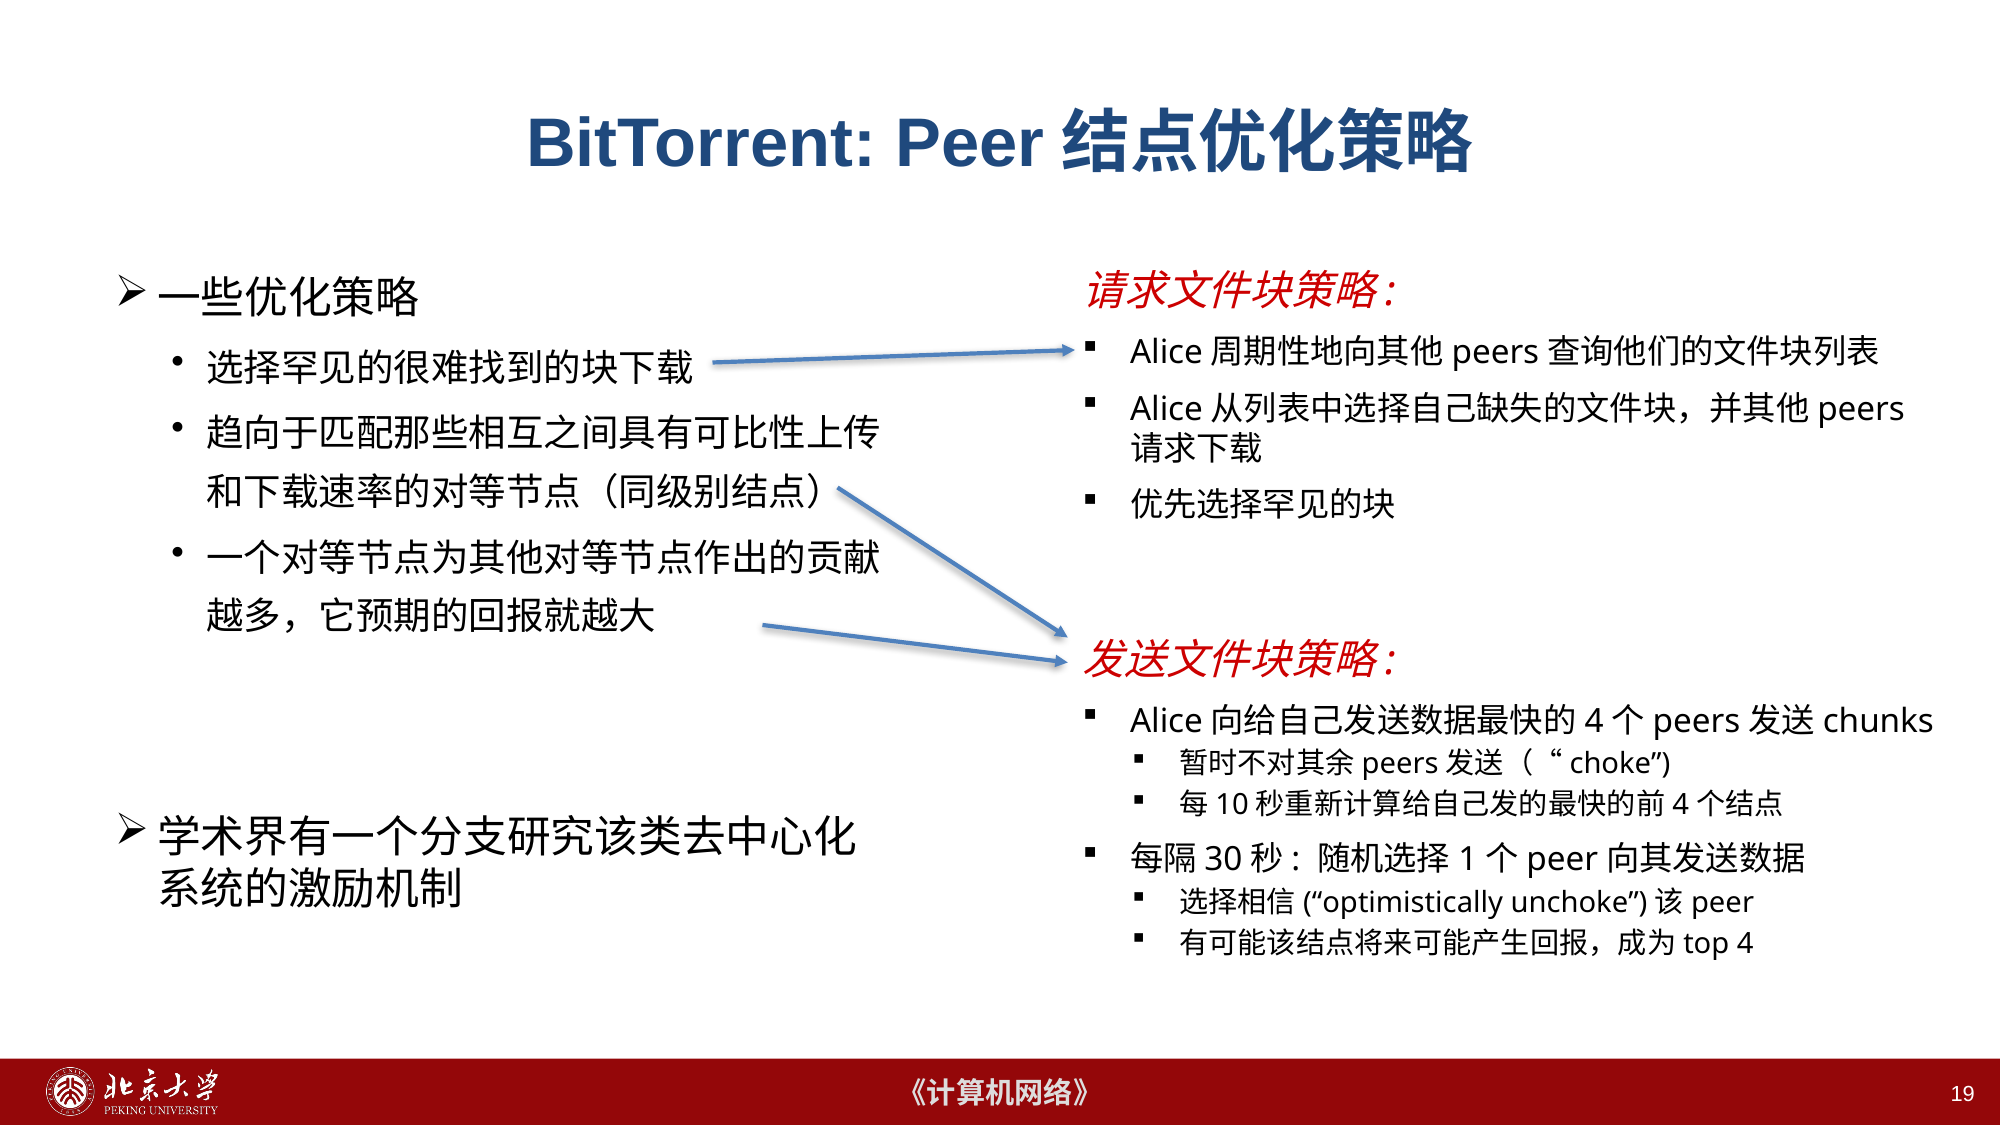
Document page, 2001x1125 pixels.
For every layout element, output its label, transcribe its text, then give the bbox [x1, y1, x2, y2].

picture [46, 1067, 218, 1116]
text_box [712, 349, 1076, 363]
text_box 请求文件块策略: Alice周期性地向其他peers查询他们的文件块列表 Alice从列表中选择自己缺失的文件块，并其他peers请求下载 优先选择罕见的块 [1067, 256, 1950, 550]
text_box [837, 487, 1068, 624]
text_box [762, 624, 1068, 663]
text_box 发送文件块策略: Alice向给自己发送数据最快的4个peers发送chunks 暂时不对其余peers发送（“choke”) 每10秒重新计算给自己发的最快的前4个结点 每隔30秒: 随机选择1个peer向其发送数据 选择相信(“optimistically unchoke”)该peer 有可能该结点将来可能产生回报，成为top 4 [1067, 624, 1950, 919]
slide_number 19 [1522, 1072, 1990, 1125]
list 一些优化策略 选择罕见的很难找到的块下载 趋向于匹配那些相互之间具有可比性上传和下载速率的对等节点（同级别结点） 一个对等节点为其他对等节点作出的贡献越多，它预期的回报就越大 学术界有一个分支研究该类去中心化系统的激励机制 [99, 262, 913, 1005]
title BitTorrent: Peer结点优化策略 [99, 45, 1900, 233]
